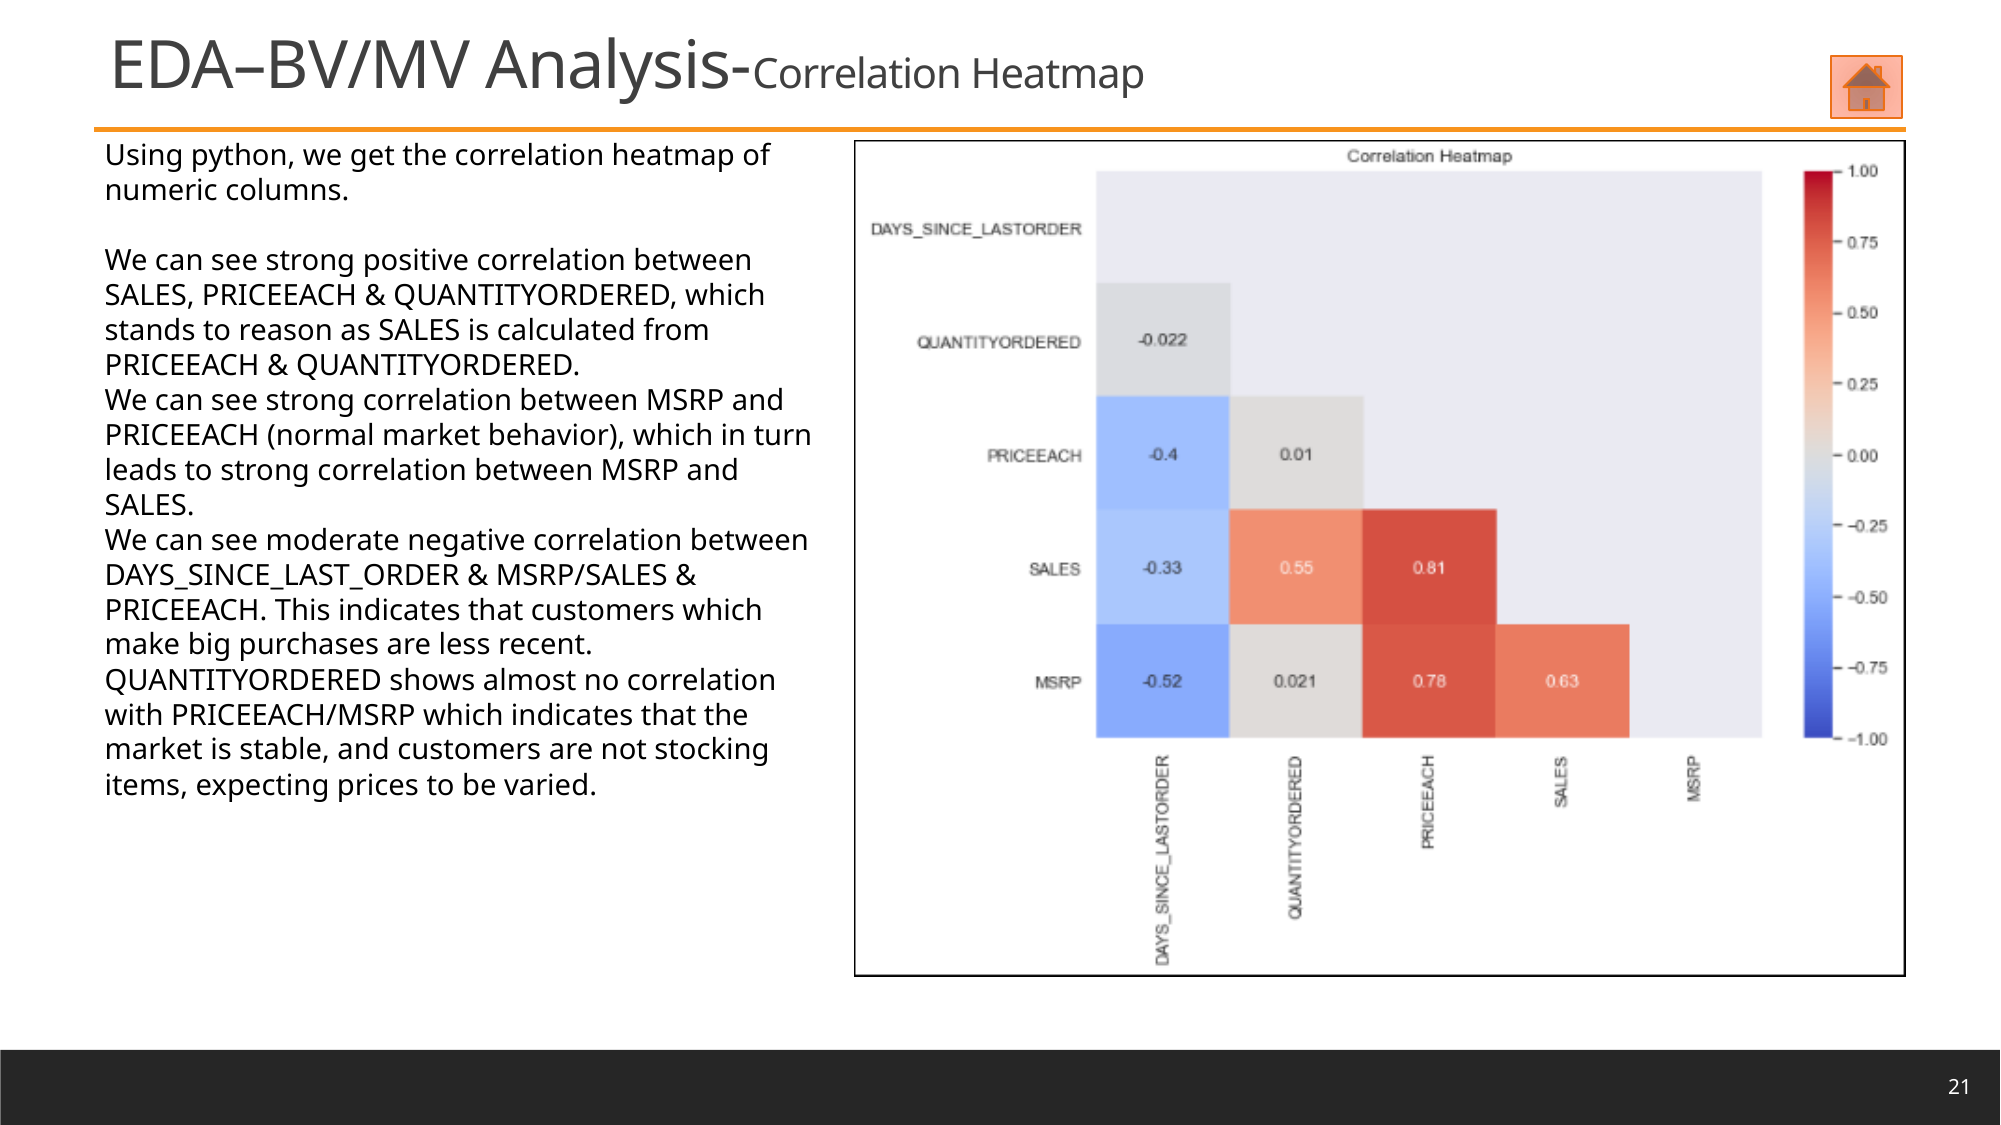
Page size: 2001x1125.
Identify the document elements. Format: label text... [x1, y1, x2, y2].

text_box [1830, 55, 1903, 119]
text_box Using python, we get the correlation heatmap of numeric columns. We can see strong positive correlation between SALES, PRICEEACH & QUANTITYORDERED, which stands to reason as SALES is calculated from PRICEEACH & QUANTITYORDERED. We can see strong correlation between MSRP and PRICEEACH (normal market behavior), which in turn leads to strong correlation between MSRP and SALES. We can see moderate negative correlation between DAYS_SINCE_LAST_ORDER & MSRP/SALES & PRICEEACH. This indicates that customers which make big purchases are less recent. QUANTITYORDERED shows almost no correlation with PRICEEACH/MSRP which indicates that the market is stable, and customers are not stocking items, expecting prices to be varied. [89, 129, 836, 809]
text_box EDA–BV/MV Analysis-Correlation Heatmap [94, 23, 1906, 118]
text_box 21 [1928, 1057, 1987, 1118]
picture [854, 139, 1907, 978]
